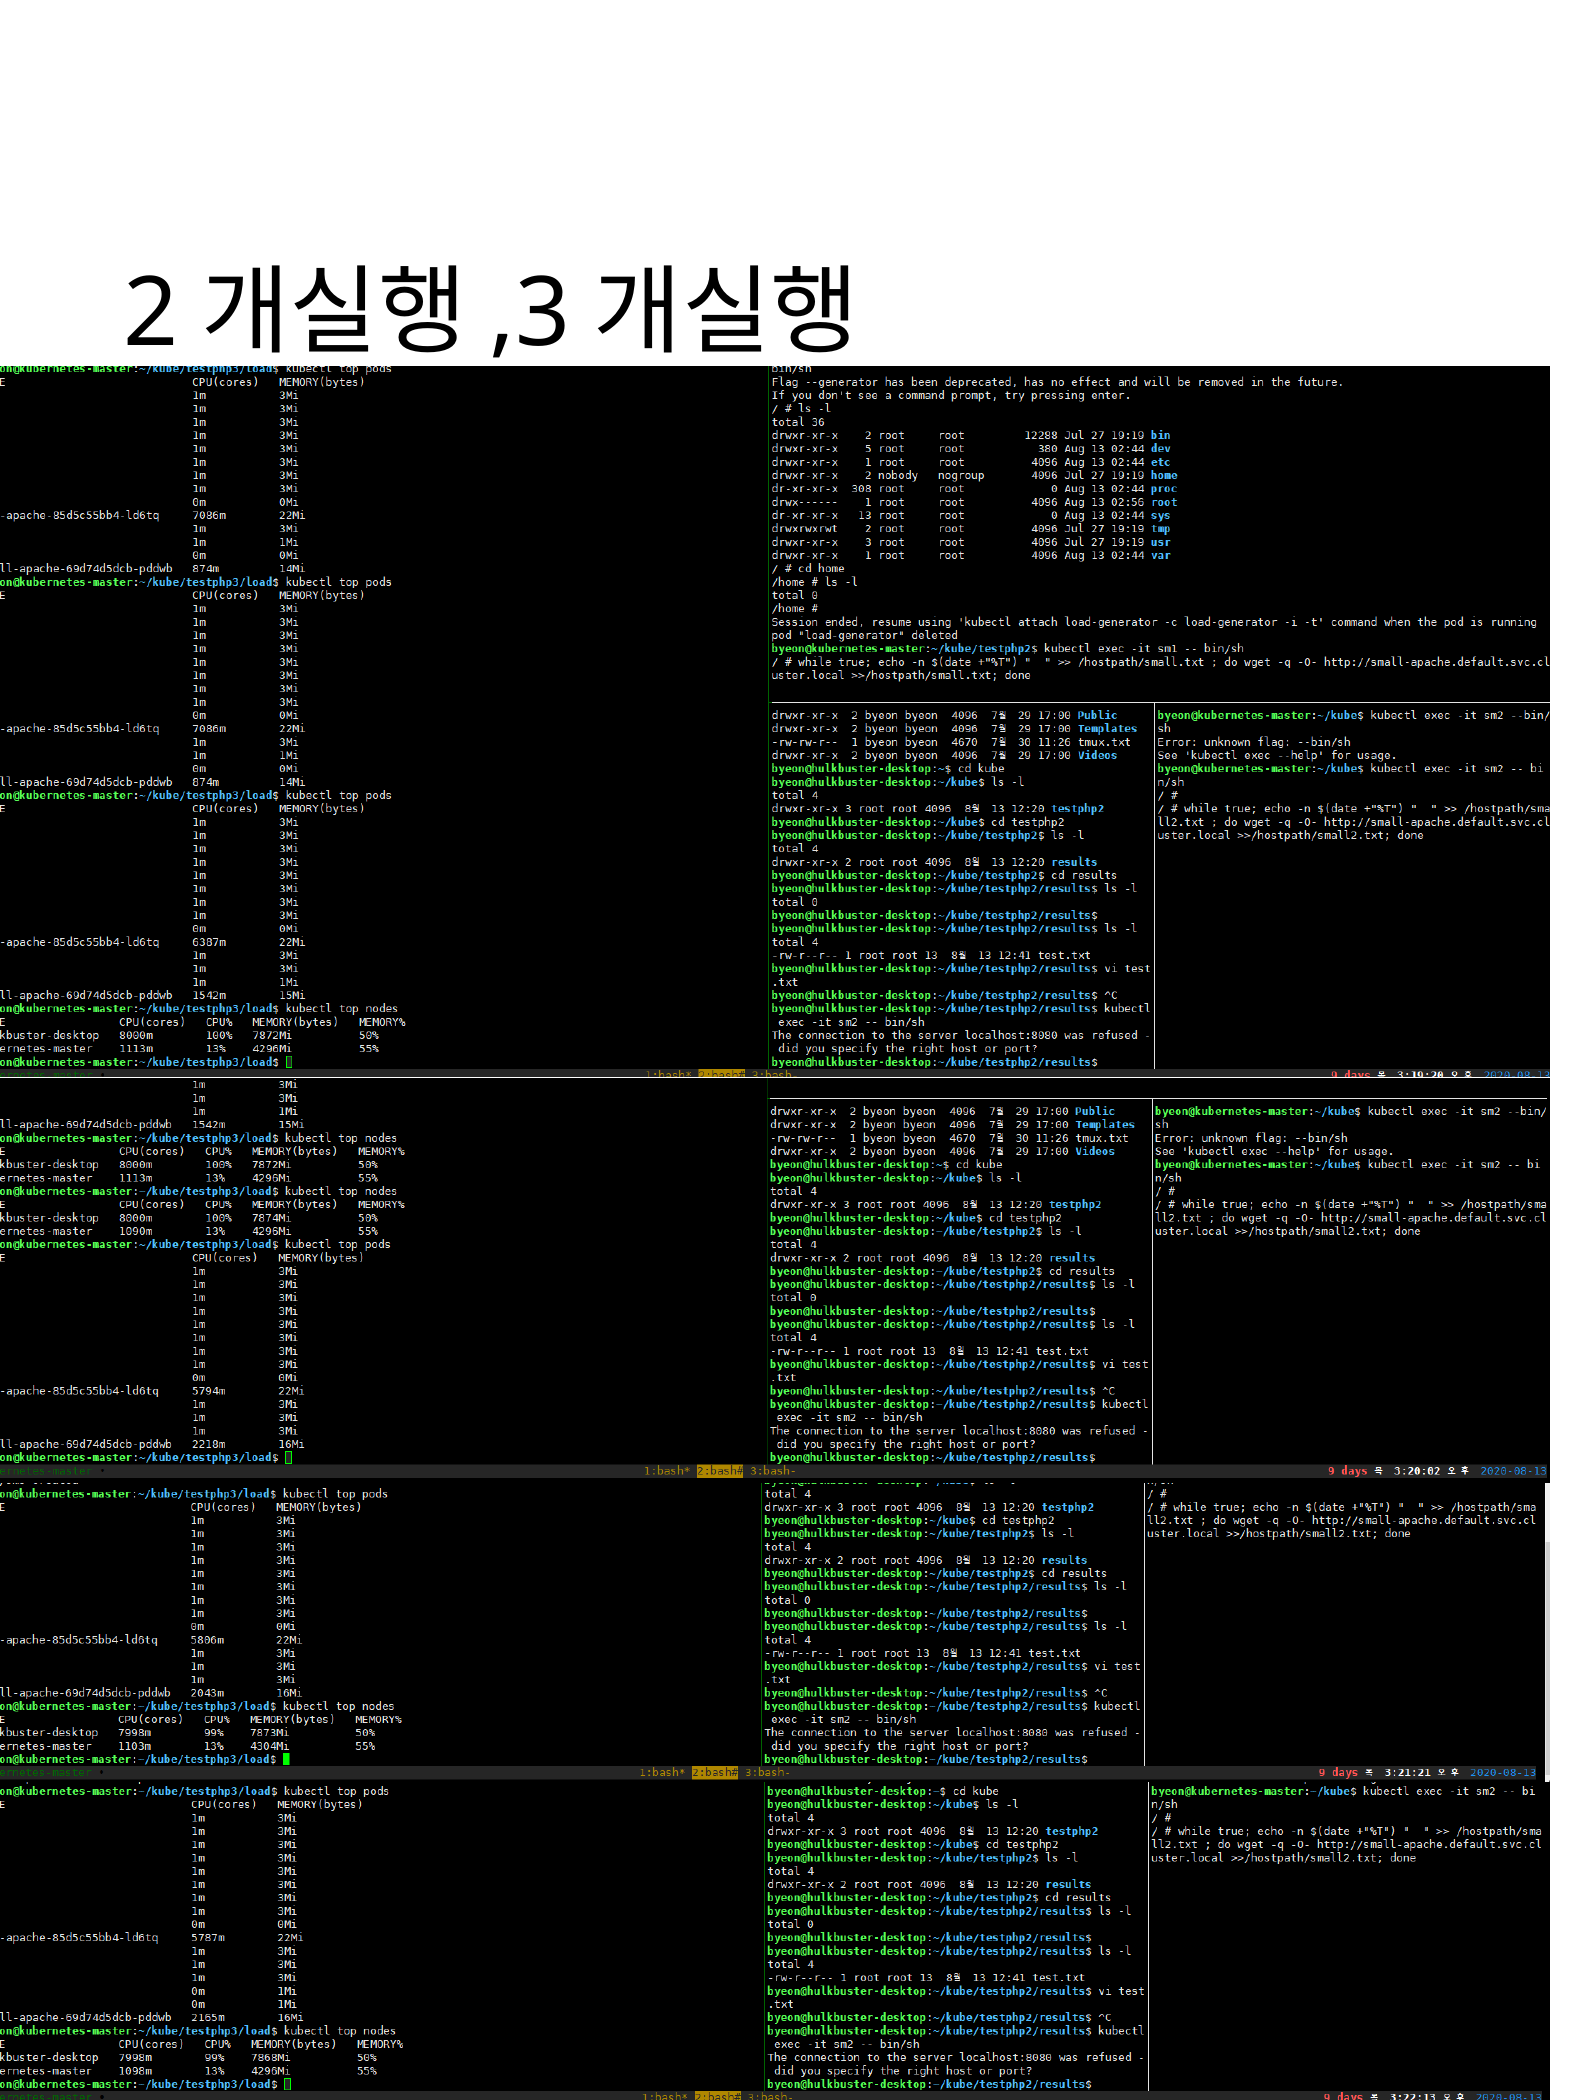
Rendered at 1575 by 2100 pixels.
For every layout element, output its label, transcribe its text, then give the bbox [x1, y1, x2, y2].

title 2개실행,3개실행 [108, 111, 1467, 366]
picture [0, 1078, 1550, 2100]
picture [0, 366, 1550, 1077]
